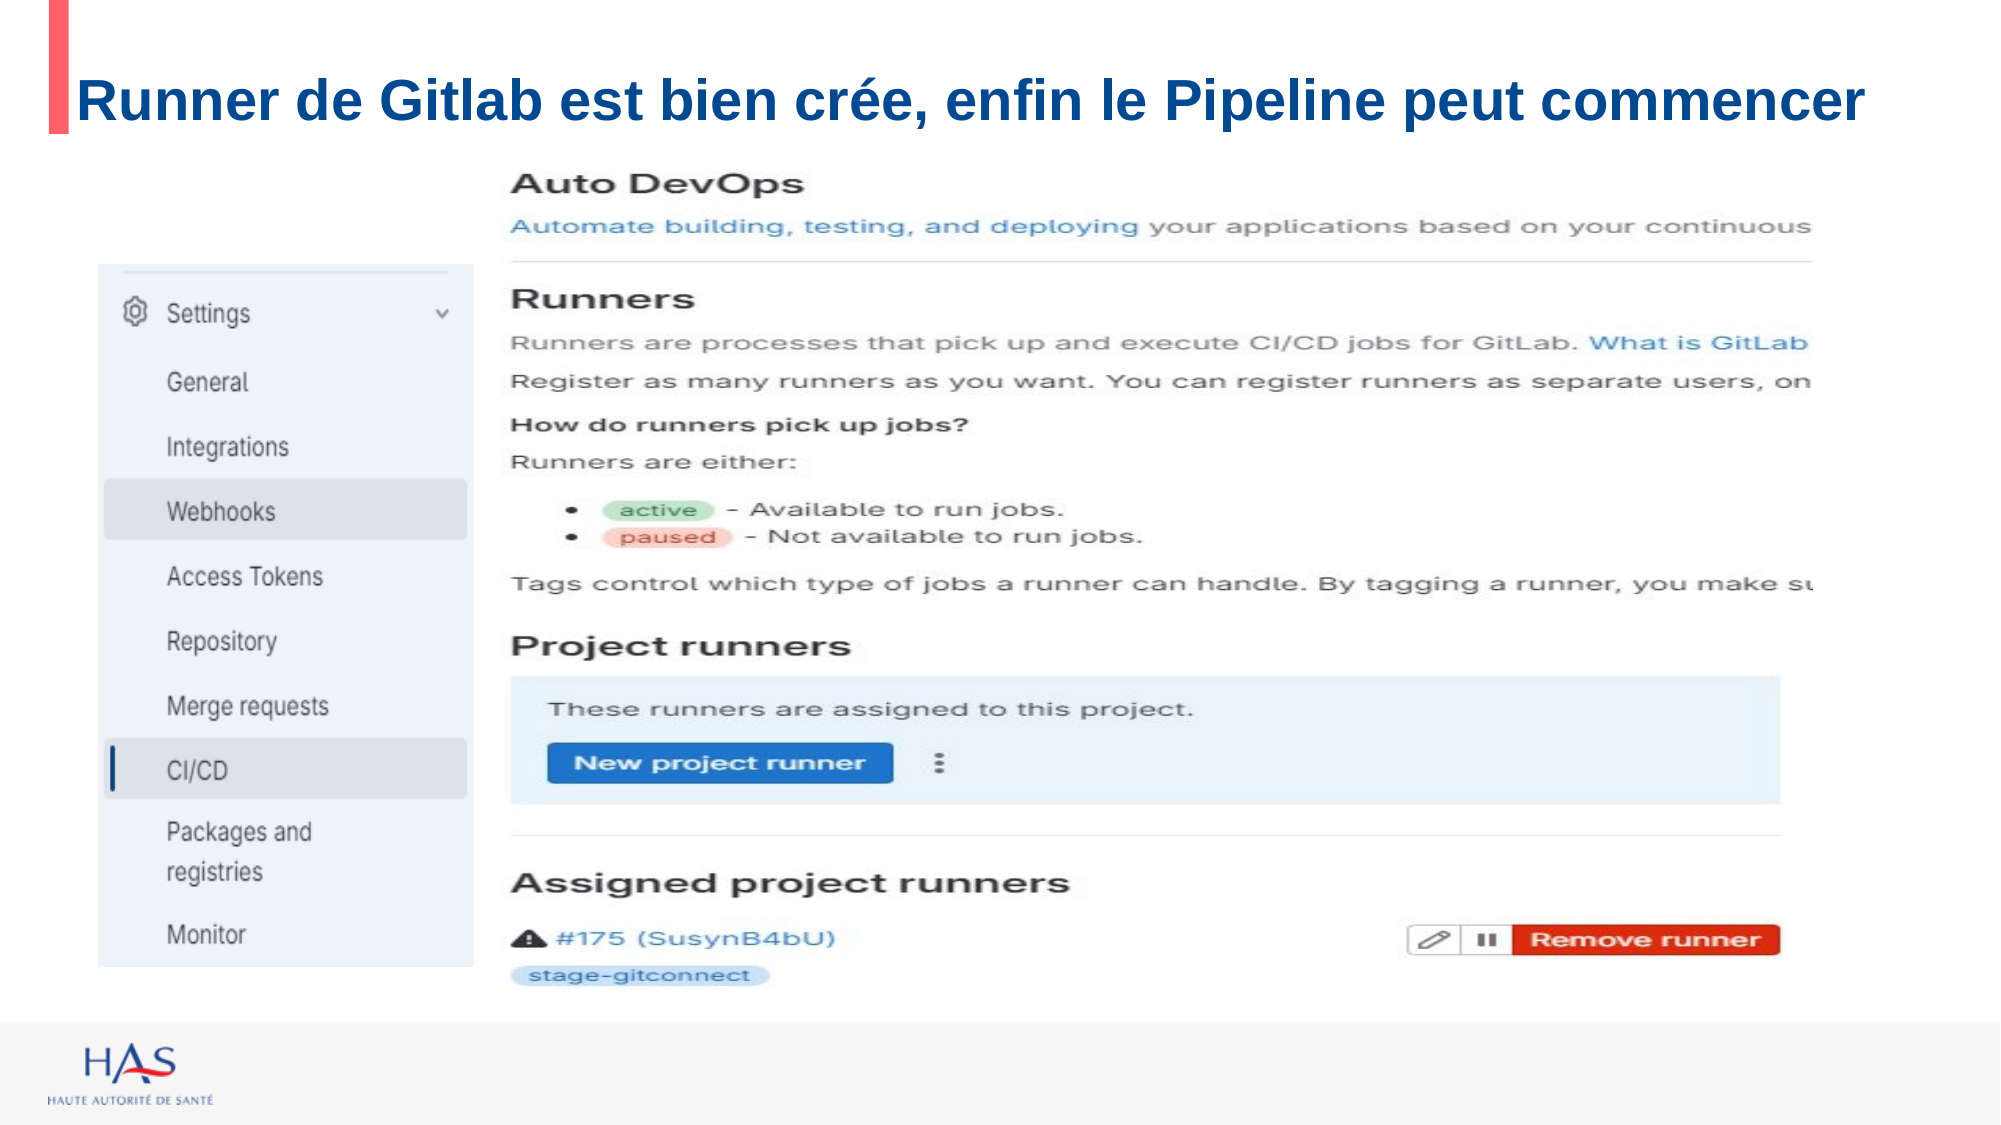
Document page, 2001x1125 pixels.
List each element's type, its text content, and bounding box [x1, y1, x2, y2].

picture [98, 264, 477, 967]
title Runner de Gitlab est bien crée, enfin le Pipeline peut commencer [47, 55, 1953, 182]
picture [48, 1043, 213, 1105]
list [499, 160, 1813, 990]
